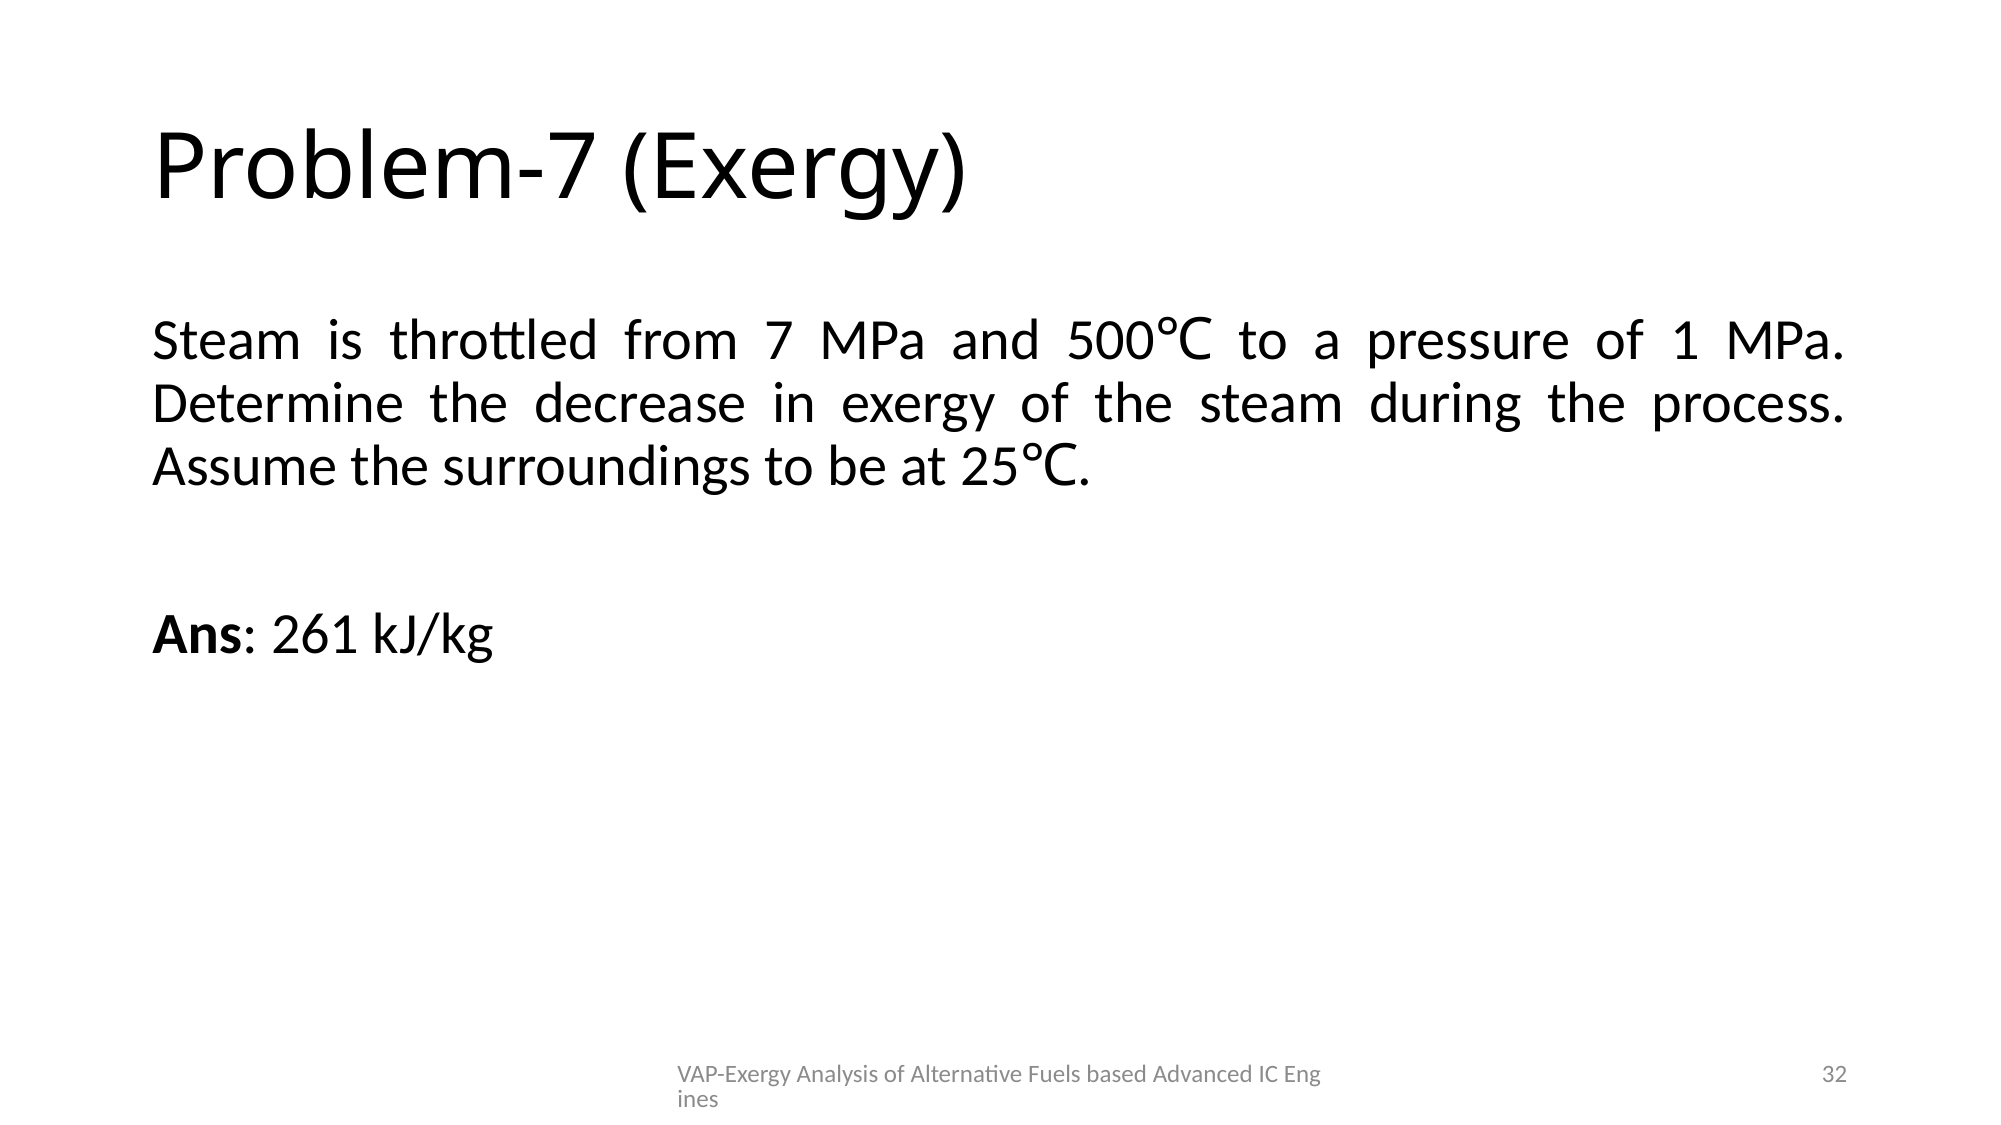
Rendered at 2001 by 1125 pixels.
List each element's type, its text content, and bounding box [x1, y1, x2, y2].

footer VAP-Exergy Analysis of Alternative Fuels based Advanced IC Engines [662, 1042, 1338, 1103]
slide_number 32 [1412, 1042, 1863, 1103]
list Steam is throttled from 7 MPa and 500℃ to a pressure of 1 MPa. Determine the decrease in exergy of the steam during the process. Assume the surroundings to be at 25℃. Ans: 261 kJ/kg [137, 301, 1863, 1016]
title Problem-7 (Exergy) [137, 59, 1863, 278]
